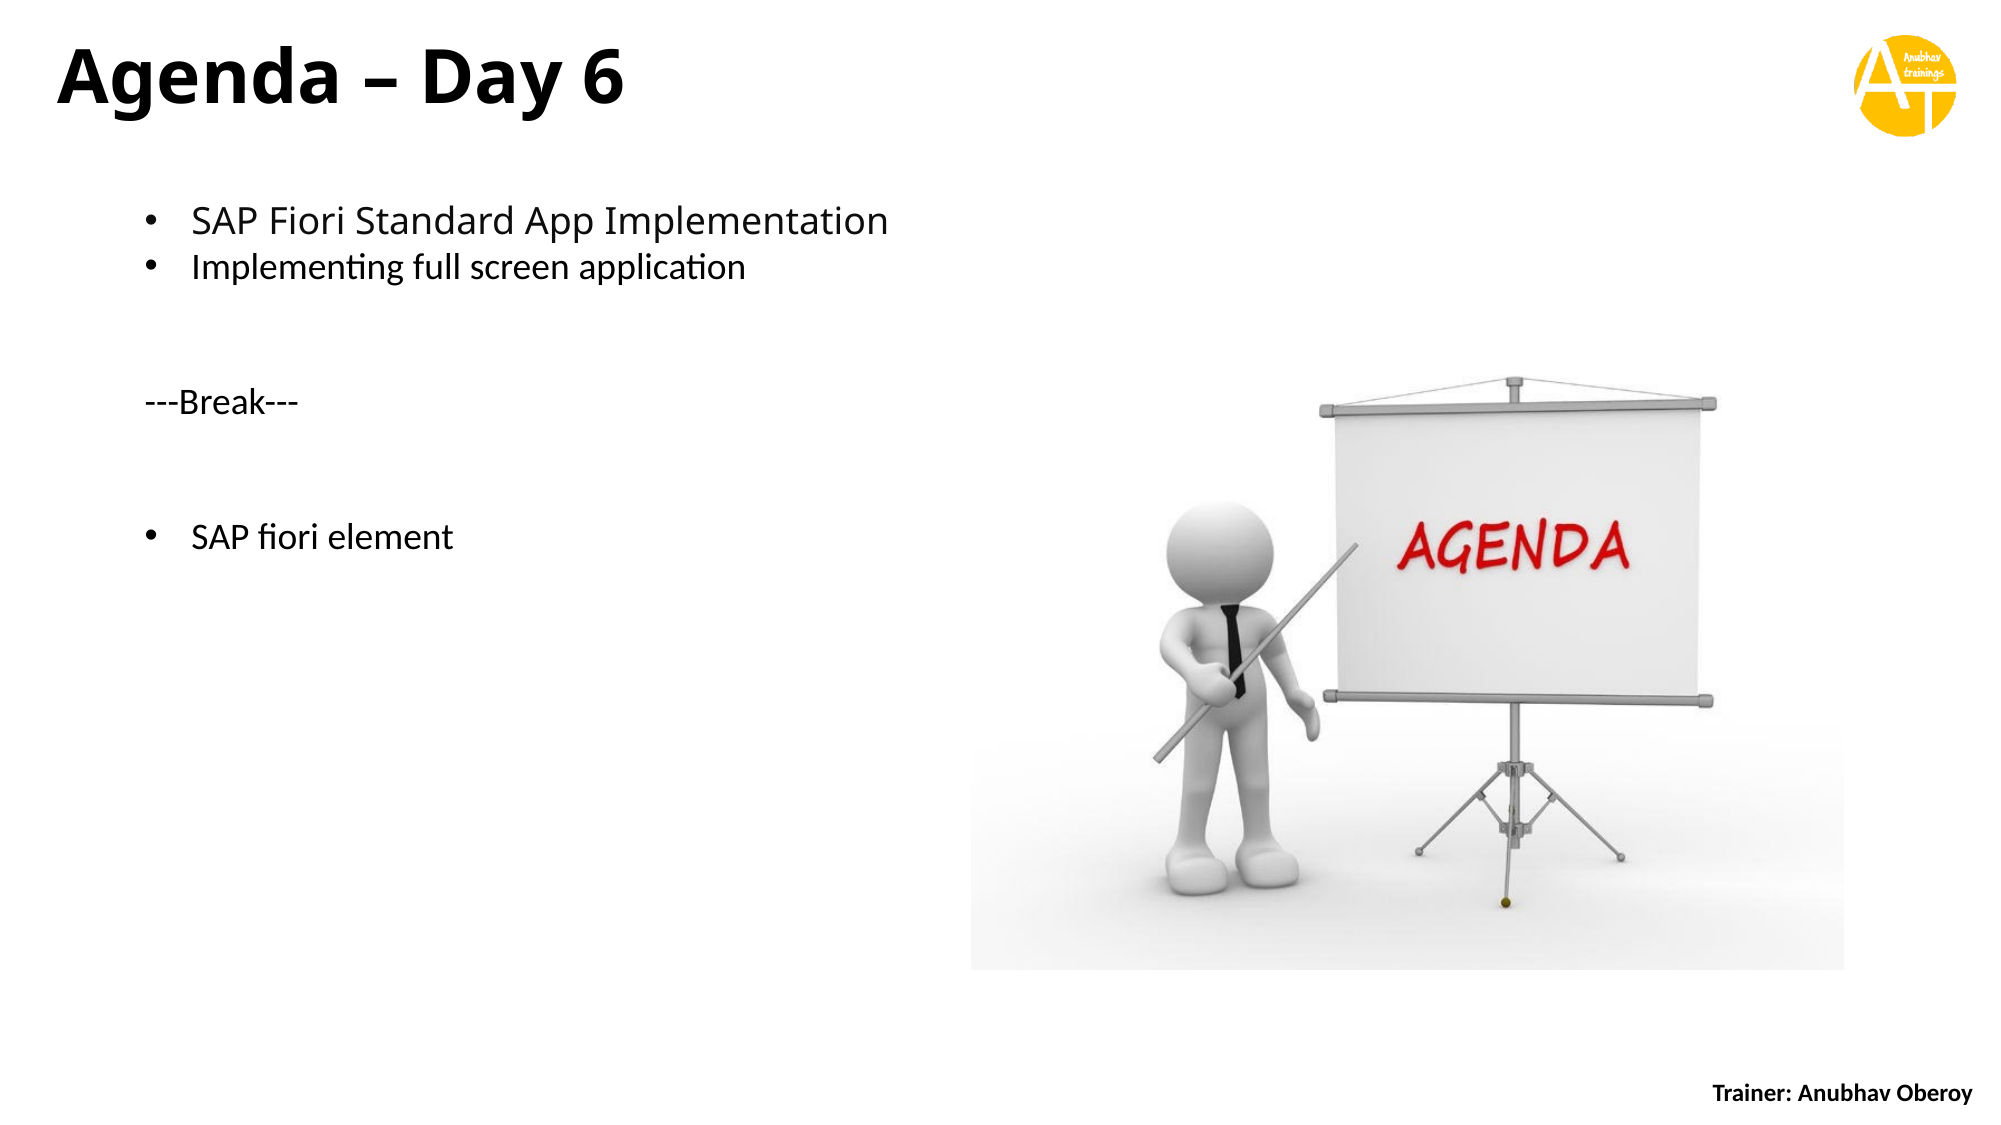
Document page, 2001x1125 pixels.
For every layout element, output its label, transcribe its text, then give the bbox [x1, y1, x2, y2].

picture [1844, 28, 1962, 145]
text_box SAP Fiori Standard App Implementation Implementing full screen application ---Break--- SAP fiori element [129, 144, 1958, 790]
footer Trainer: Anubhav Oberoy [1660, 1074, 2000, 1108]
text_box Agenda – Day 6 [42, 30, 1844, 148]
picture [971, 286, 1845, 970]
